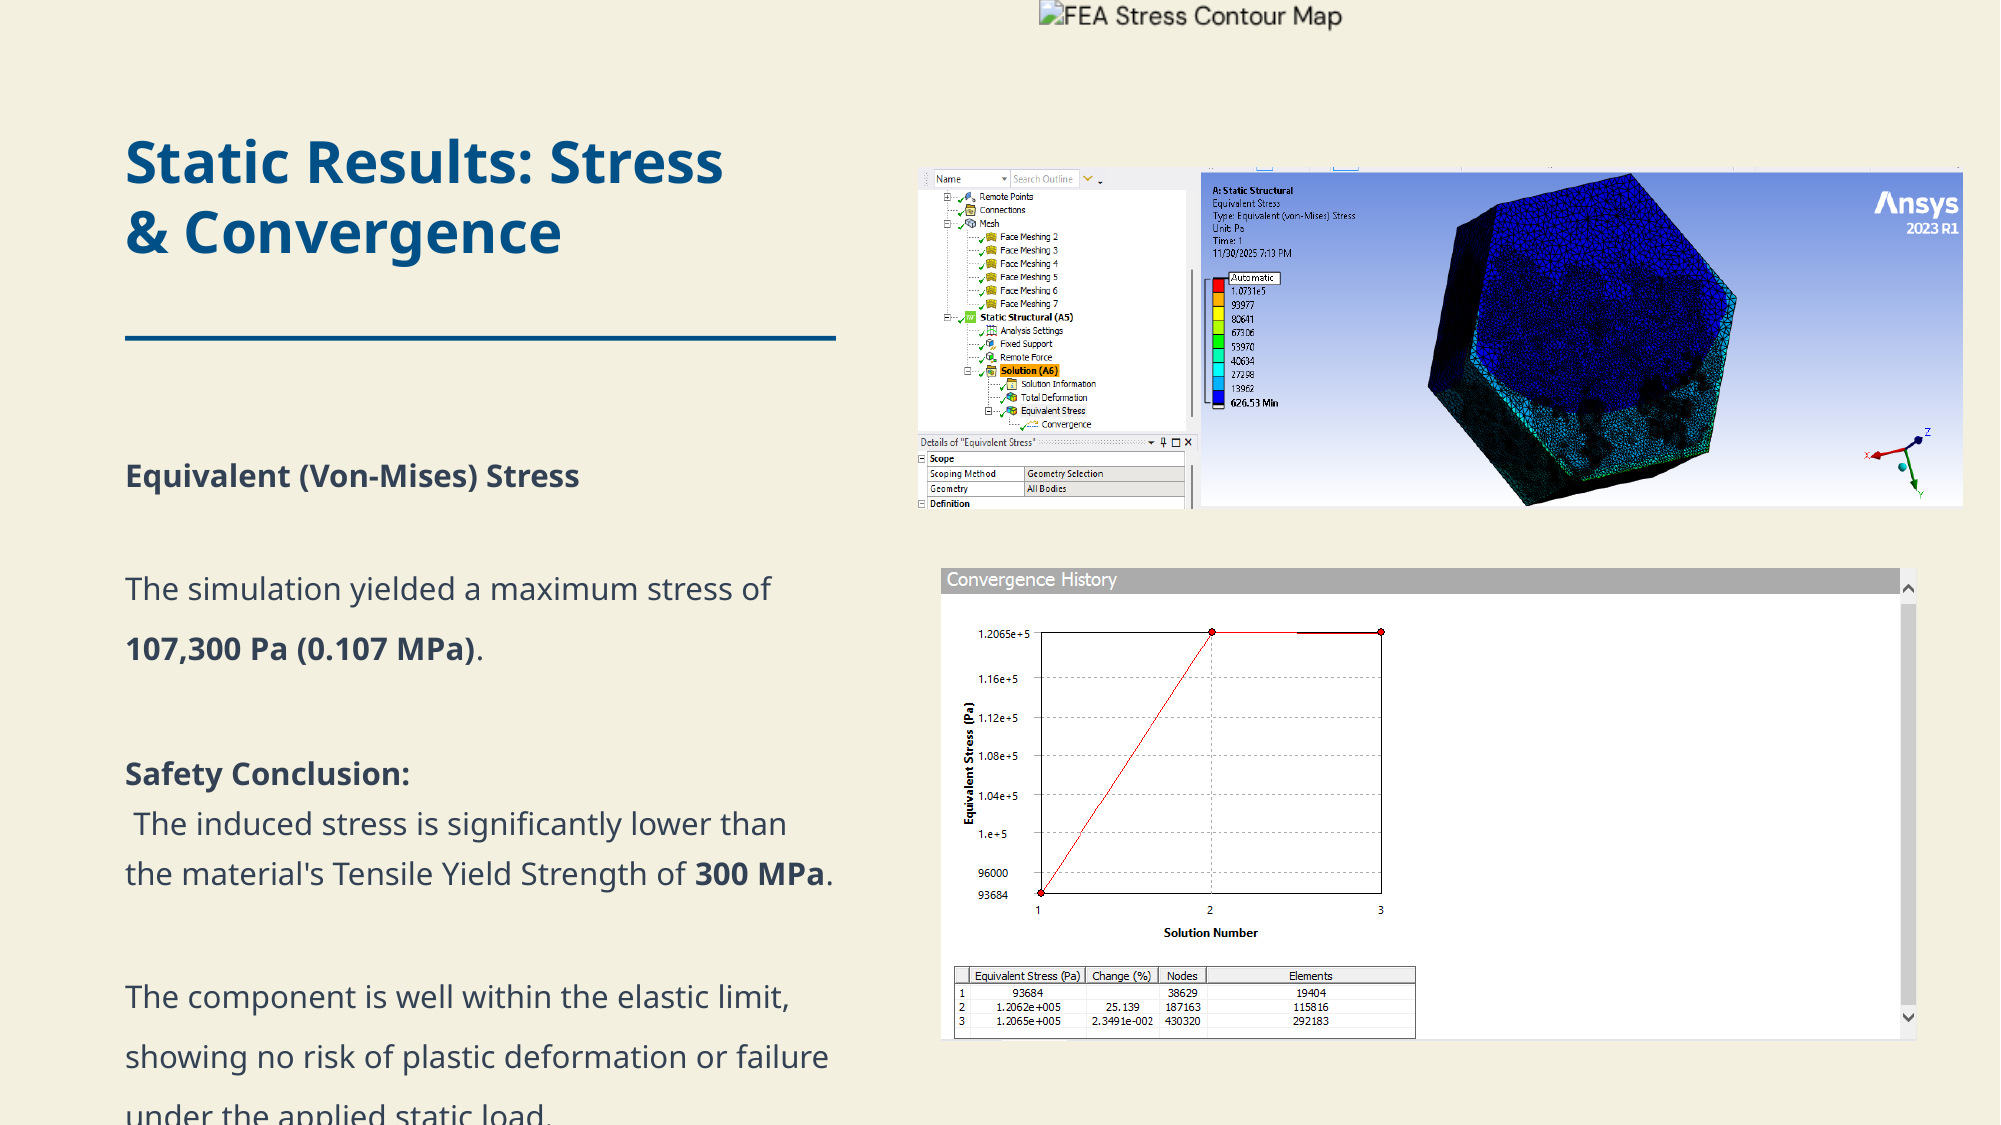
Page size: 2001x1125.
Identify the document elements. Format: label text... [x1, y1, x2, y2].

text_box Equivalent (Von-Mises) Stress [125, 434, 836, 495]
picture [1038, 0, 1343, 33]
picture [917, 167, 1964, 510]
text_box The simulation yielded a maximum stress of 107,300 Pa (0.107 MPa). [125, 546, 836, 667]
text_box Static Results: Stress & Convergence [125, 124, 736, 265]
text_box The component is well within the elastic limit, showing no risk of plastic deformation or failure under the applied static load. [125, 954, 836, 1125]
text_box Safety Conclusion: The induced stress is significantly lower than the material's Tensile Yield Strength of 300 MPa. [125, 742, 836, 892]
picture [941, 568, 1917, 1041]
text_box [125, 335, 836, 341]
